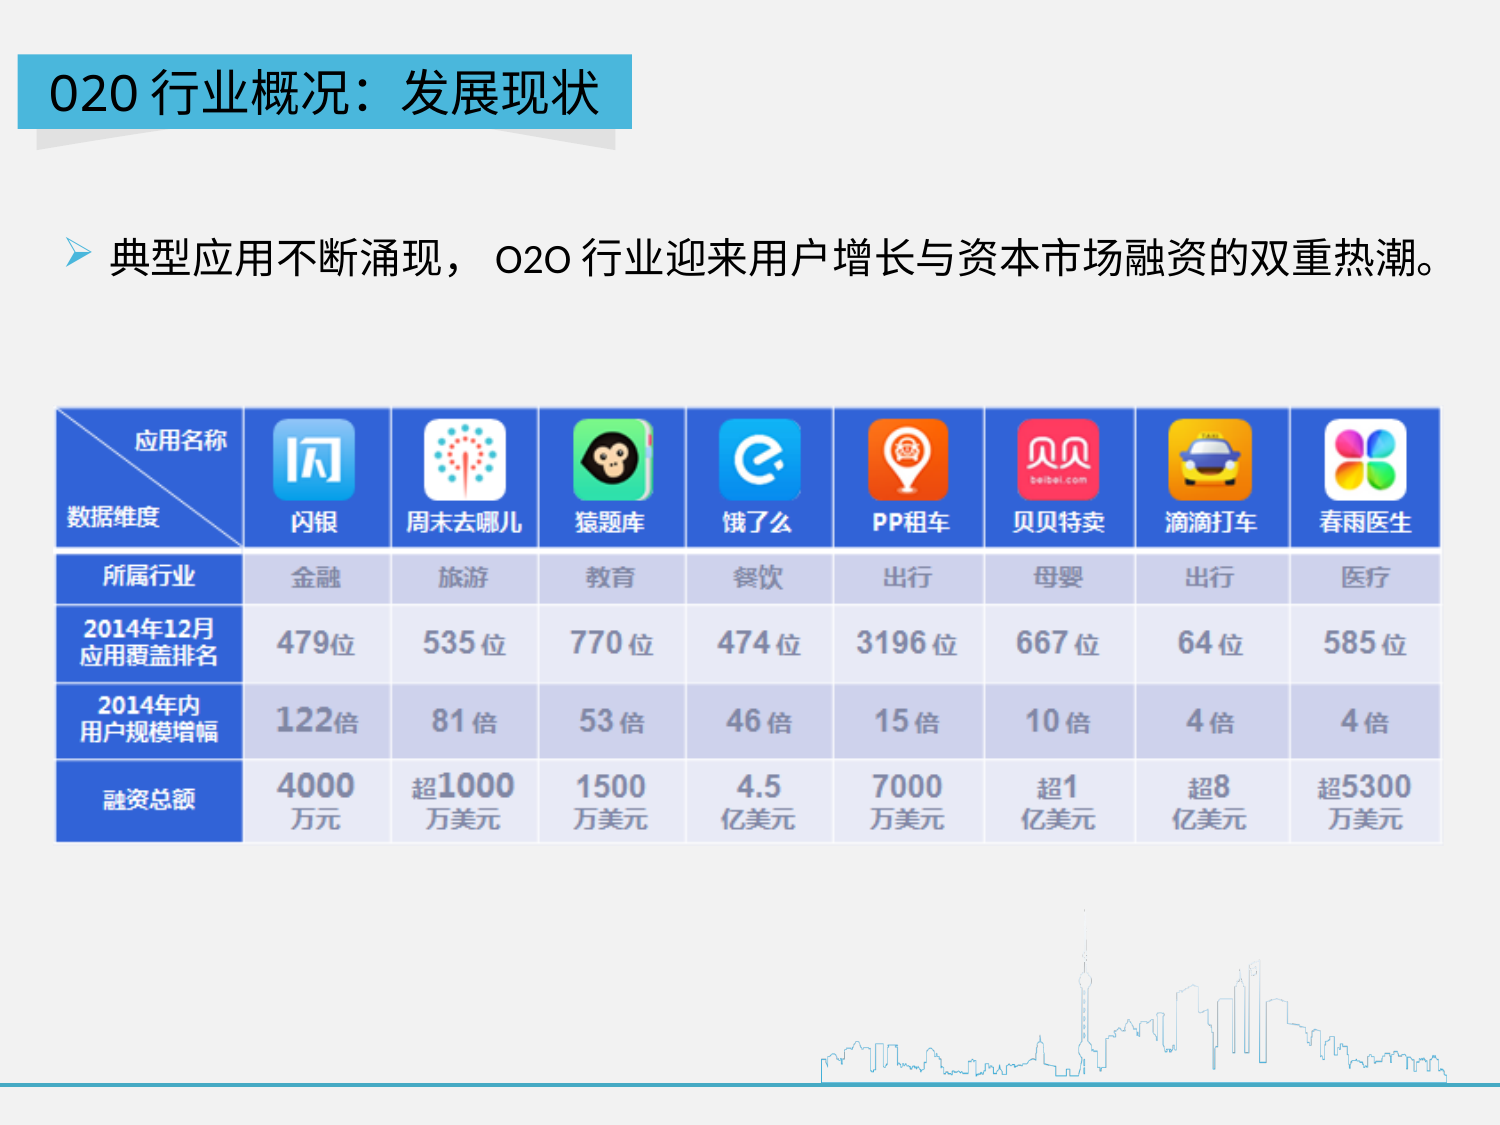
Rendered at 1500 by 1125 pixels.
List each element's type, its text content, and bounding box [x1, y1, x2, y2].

text_box 典型应用不断涌现，O2O行业迎来用户增长与资本市场融资的双重热潮。 [47, 199, 1453, 290]
picture [52, 404, 1444, 847]
picture [821, 909, 1447, 1083]
